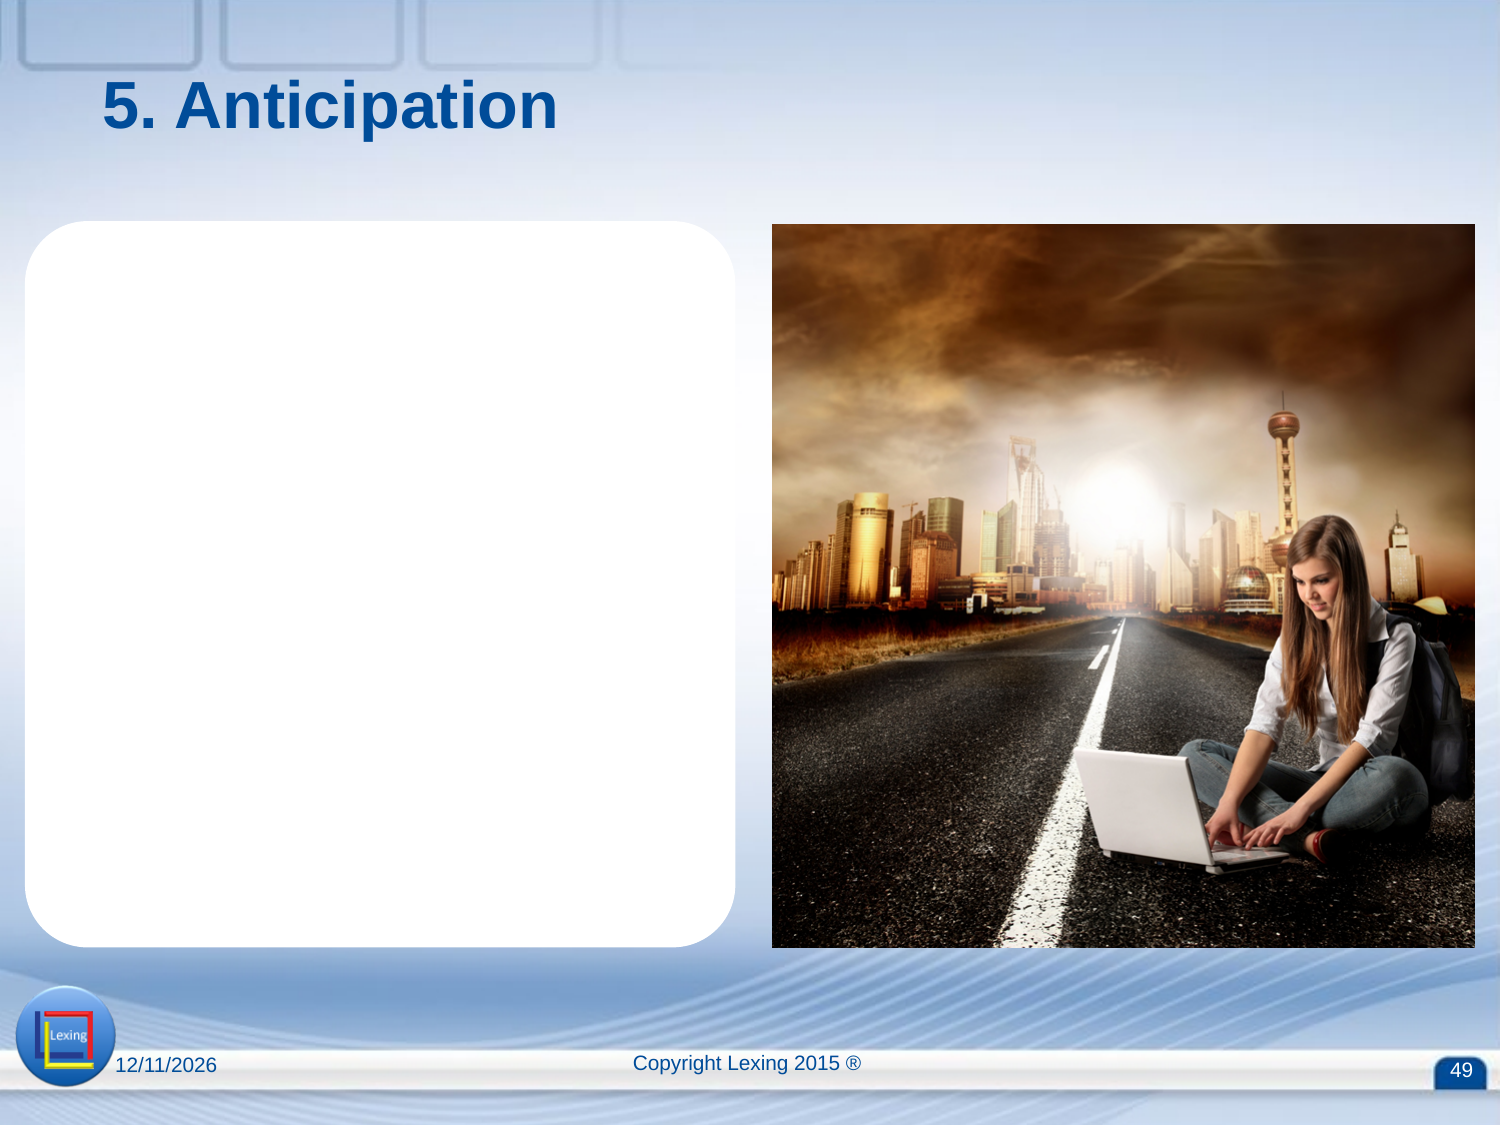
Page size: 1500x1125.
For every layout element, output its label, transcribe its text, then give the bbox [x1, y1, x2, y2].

slide_number 49 [1387, 1034, 1489, 1103]
title 5. Anticipation [87, 54, 1421, 151]
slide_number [100, 1034, 254, 1094]
picture [0, 0, 1500, 1125]
text_box [24, 221, 736, 948]
footer Copyright Lexing 2015 ® [512, 1037, 988, 1088]
